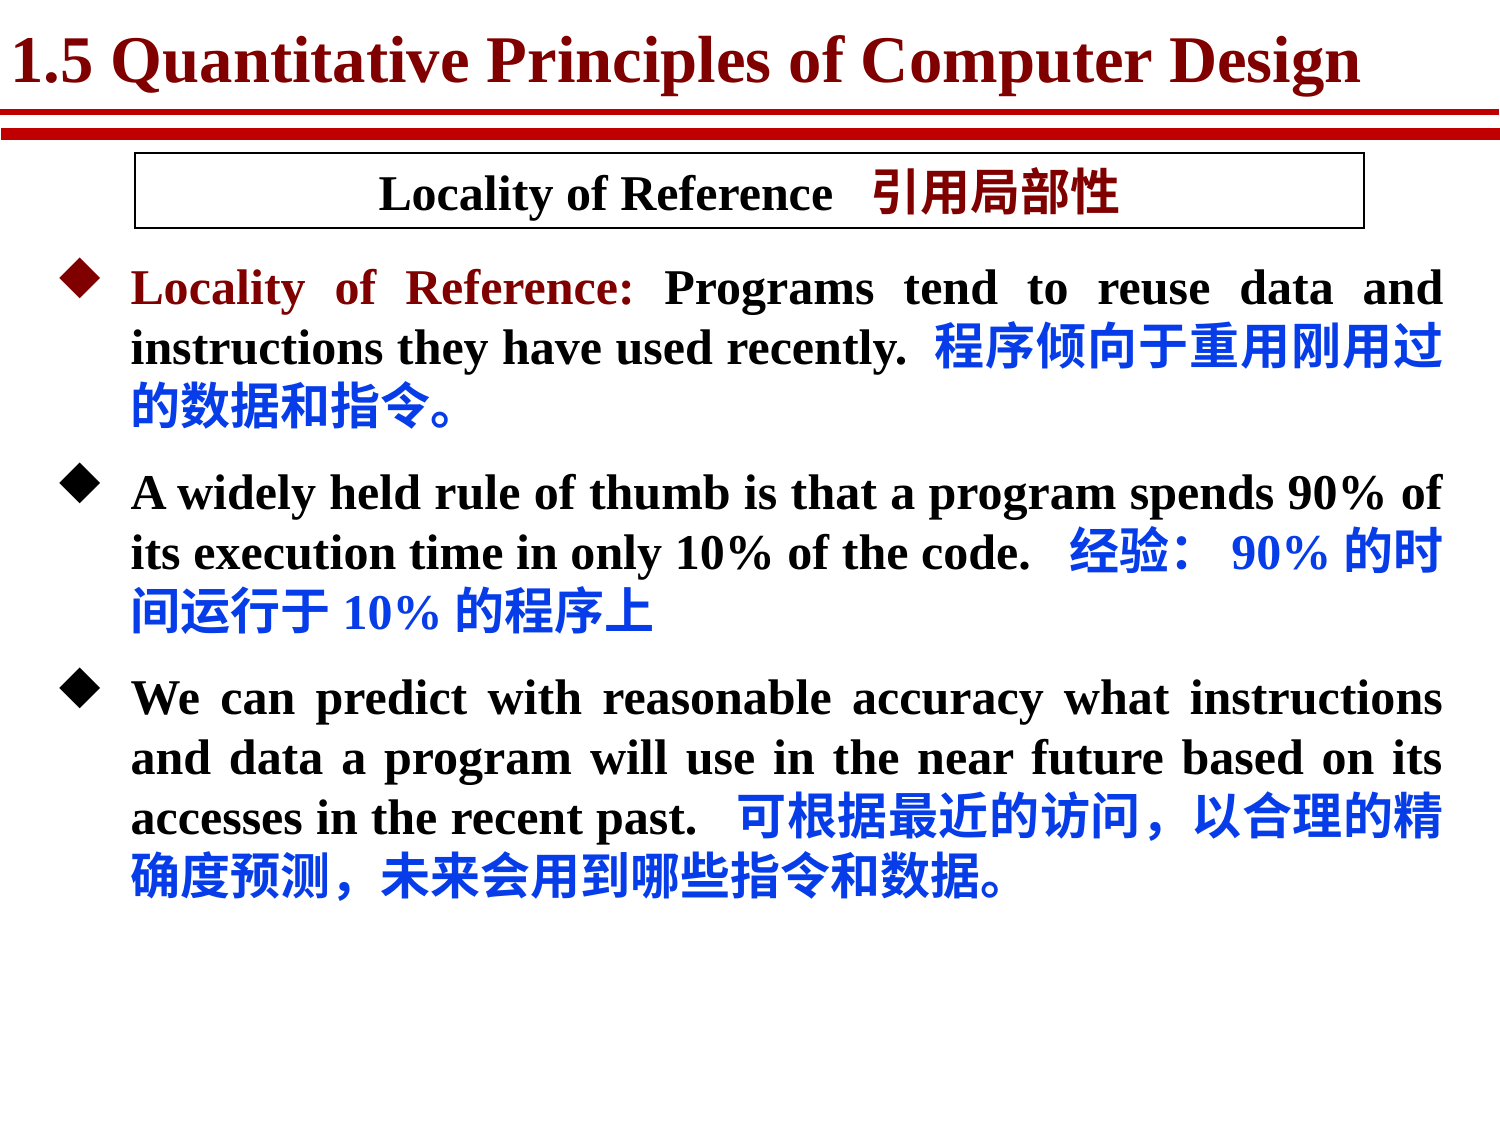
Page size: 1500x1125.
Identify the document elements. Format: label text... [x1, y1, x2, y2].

title 1.5 Quantitative Principles of Computer Design [0, 23, 1411, 102]
text_box Locality of Reference: Programs tend to reuse data and instructions they have used recently. 程序倾向于重用刚用过的数据和指令。 A widely held rule of thumb is that a program spends 90% of its execution time in only 10% of the code. 经验：90%的时间运行于10%的程序上 We can predict with reasonable accuracy what instructions and data a program will use in the near future based on its accesses in the recent past. 可根据最近的访问，以合理的精确度预测，未来会用到哪些指令和数据。 [40, 246, 1459, 1052]
text_box Locality of Reference 引用局部性 [135, 152, 1364, 228]
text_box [0, 111, 1500, 135]
